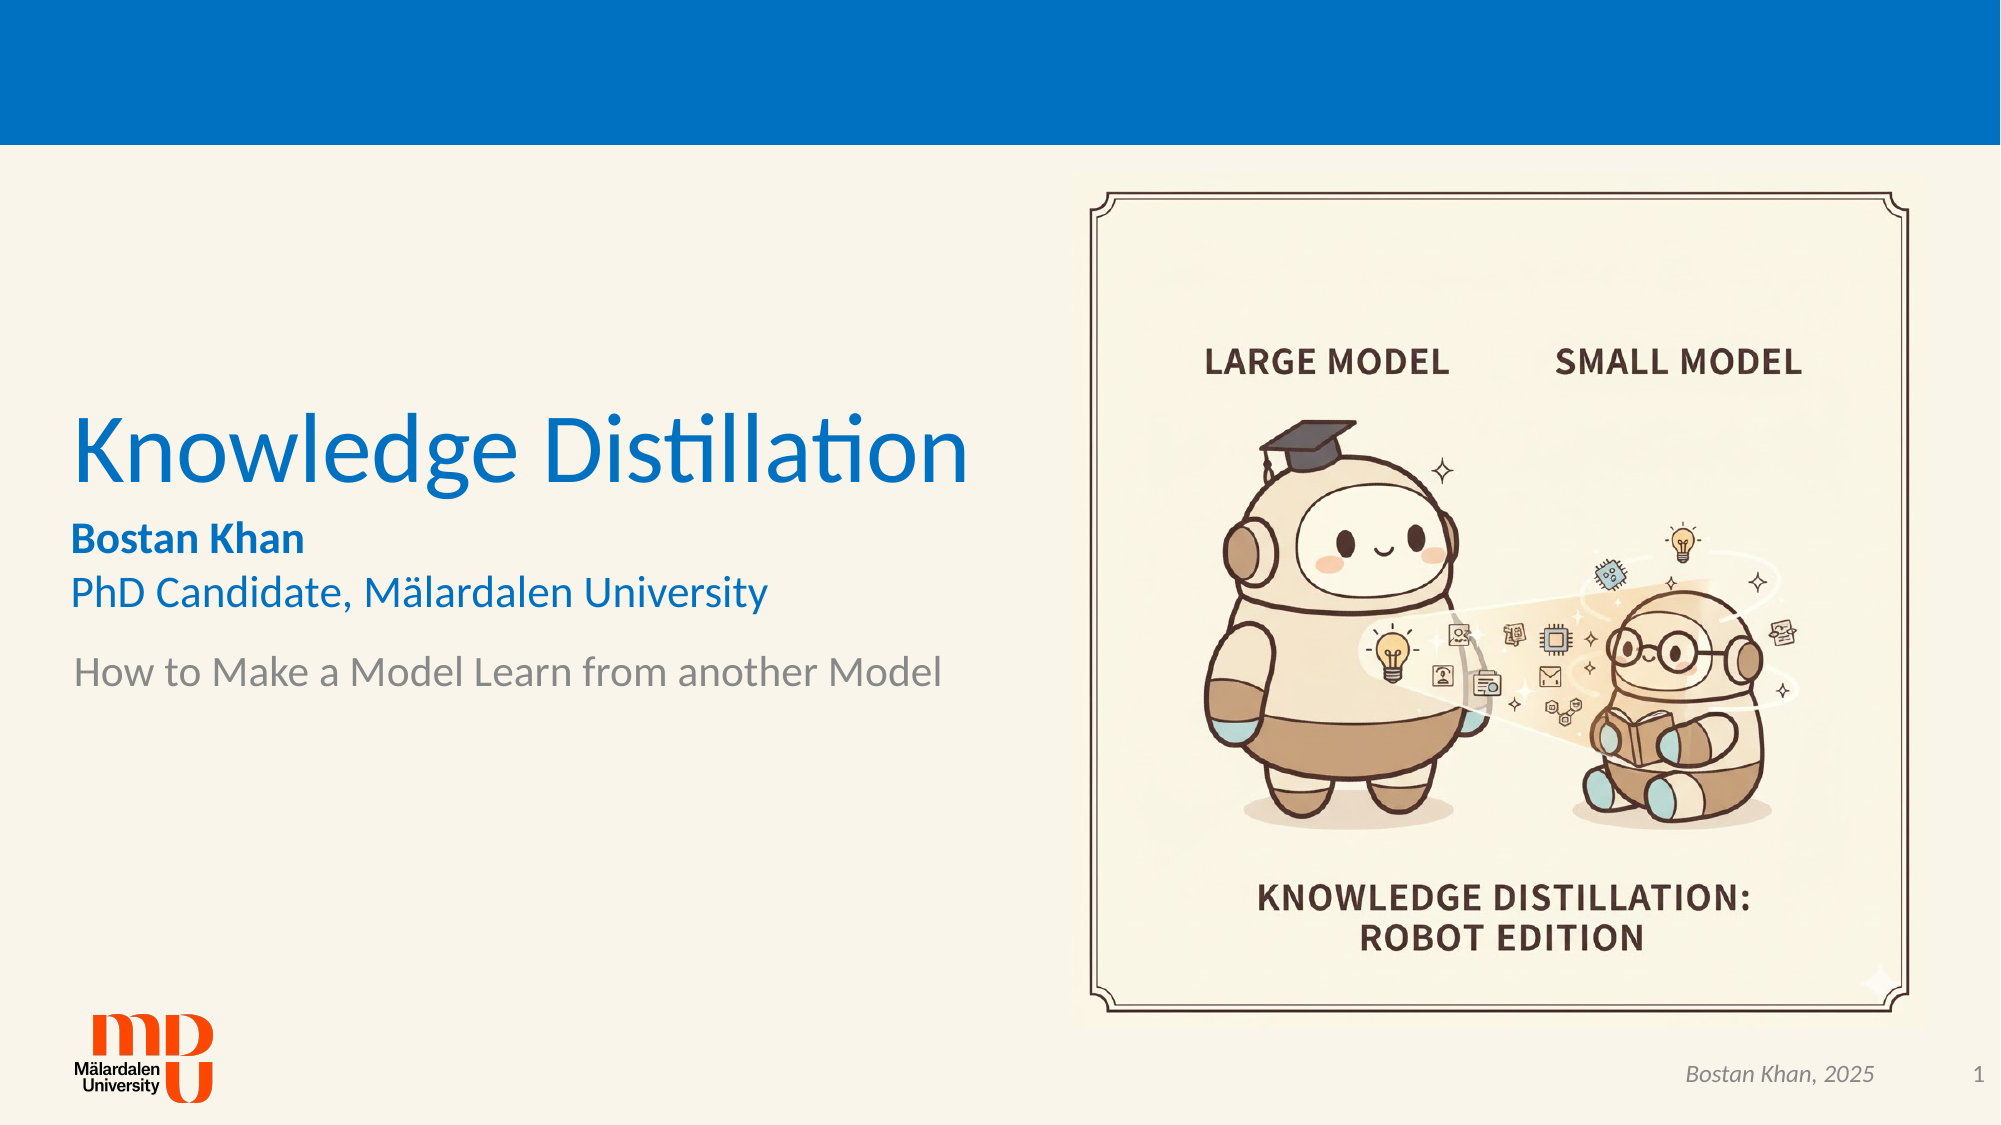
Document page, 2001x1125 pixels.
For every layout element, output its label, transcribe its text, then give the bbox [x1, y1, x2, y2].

footer Bostan Khan, 2025 [1670, 1042, 1895, 1103]
text_box Bostan Khan PhD Candidate, Mälardalen University [57, 498, 828, 627]
title Knowledge Distillation [57, 372, 997, 513]
picture [75, 1014, 213, 1103]
subtitle How to Make a Model Learn from another Model [57, 635, 988, 753]
picture [1070, 173, 1927, 1030]
slide_number 1 [1933, 1042, 2000, 1103]
